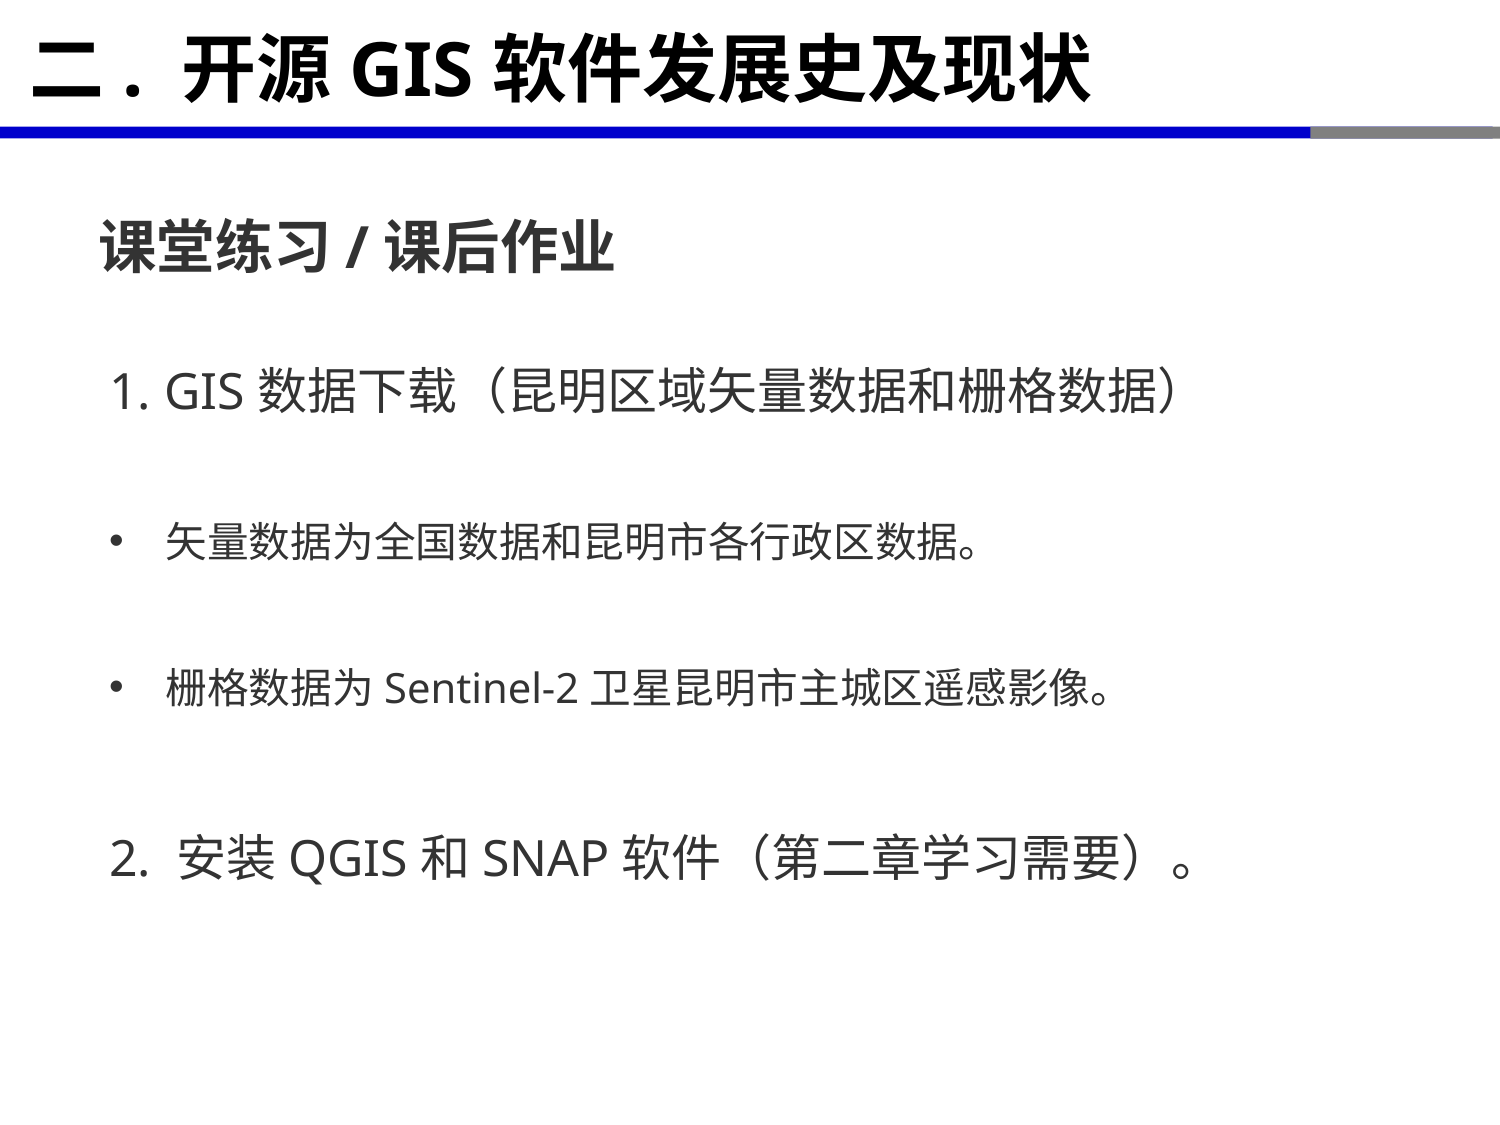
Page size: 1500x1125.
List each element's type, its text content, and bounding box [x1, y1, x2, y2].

text_box 课堂练习/课后作业 [83, 167, 1448, 288]
title 二. 开源GIS软件发展史及现状 [0, 1, 1479, 132]
text_box 1. GIS数据下载（昆明区域矢量数据和栅格数据） 矢量数据为全国数据和昆明市各行政区数据。 栅格数据为Sentinel-2卫星昆明市主城区遥感影像。 2. 安装QGIS和SNAP软件（第二章学习需要）。 [94, 262, 1438, 894]
